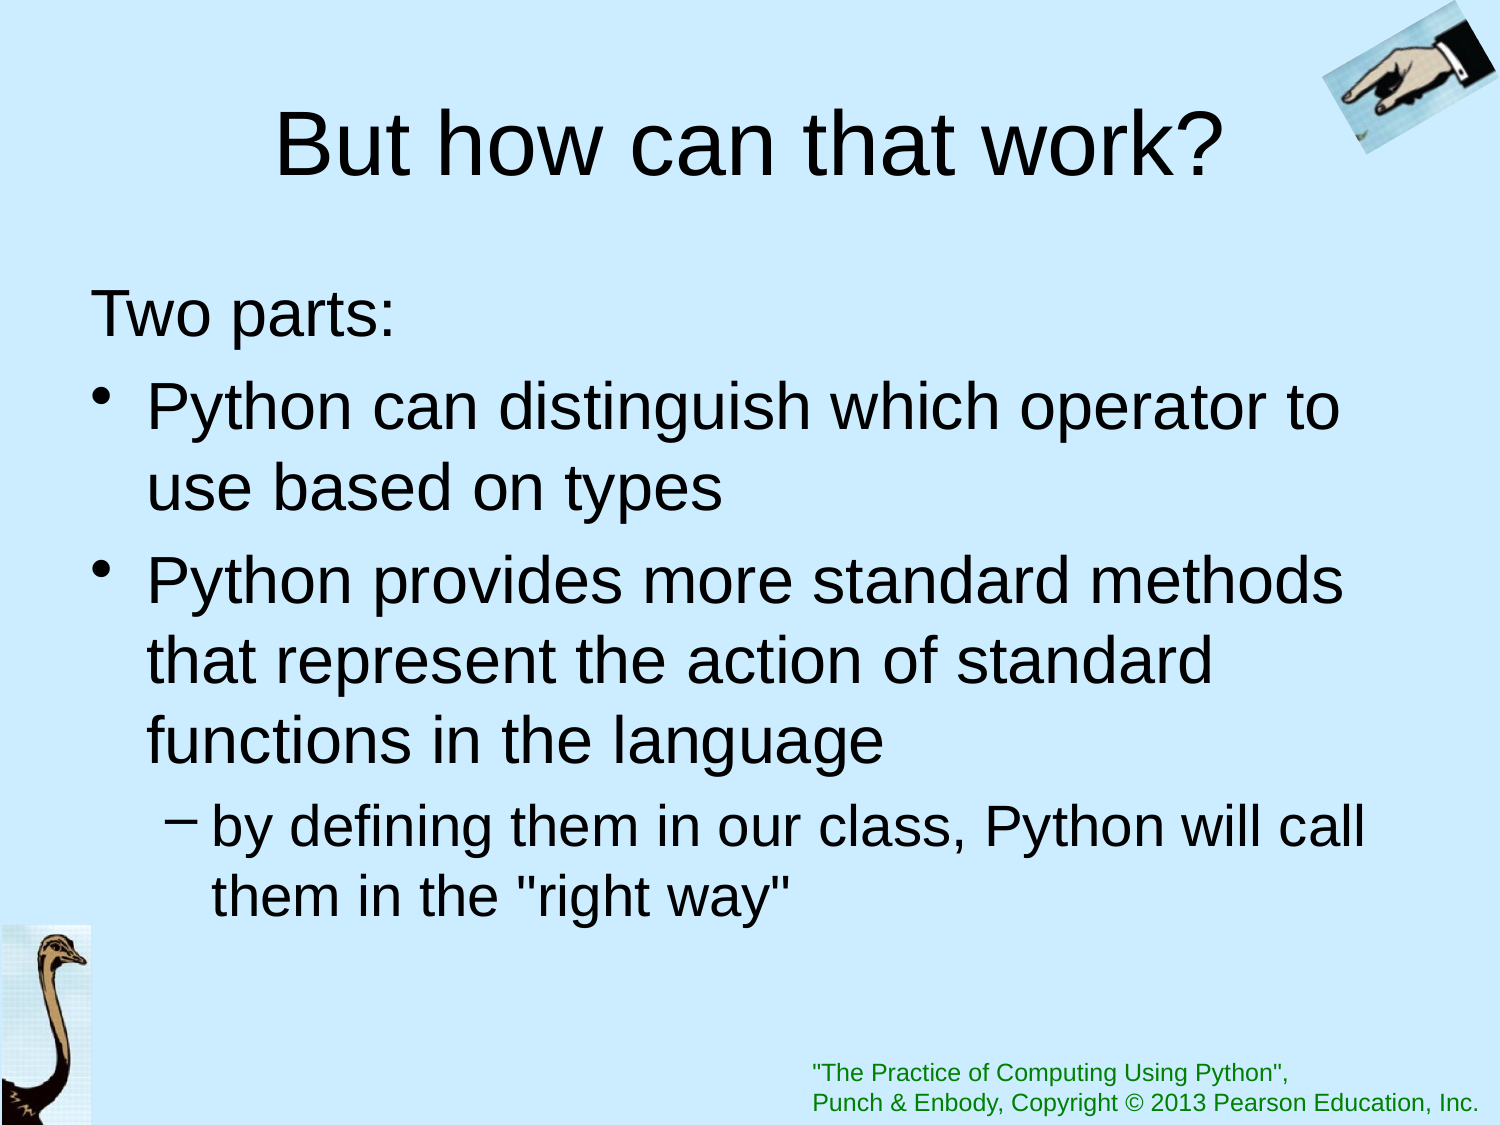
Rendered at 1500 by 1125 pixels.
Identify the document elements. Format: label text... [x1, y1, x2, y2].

picture [1378, 0, 1499, 120]
title But how can that work? [75, 45, 1425, 233]
list Two parts: Python can distinguish which operator to use based on types Python provides more standard methods that represent the action of standard functions in the language by defining them in our class, Python will call them in the "right way" [75, 262, 1425, 1005]
picture [2, 924, 92, 1125]
